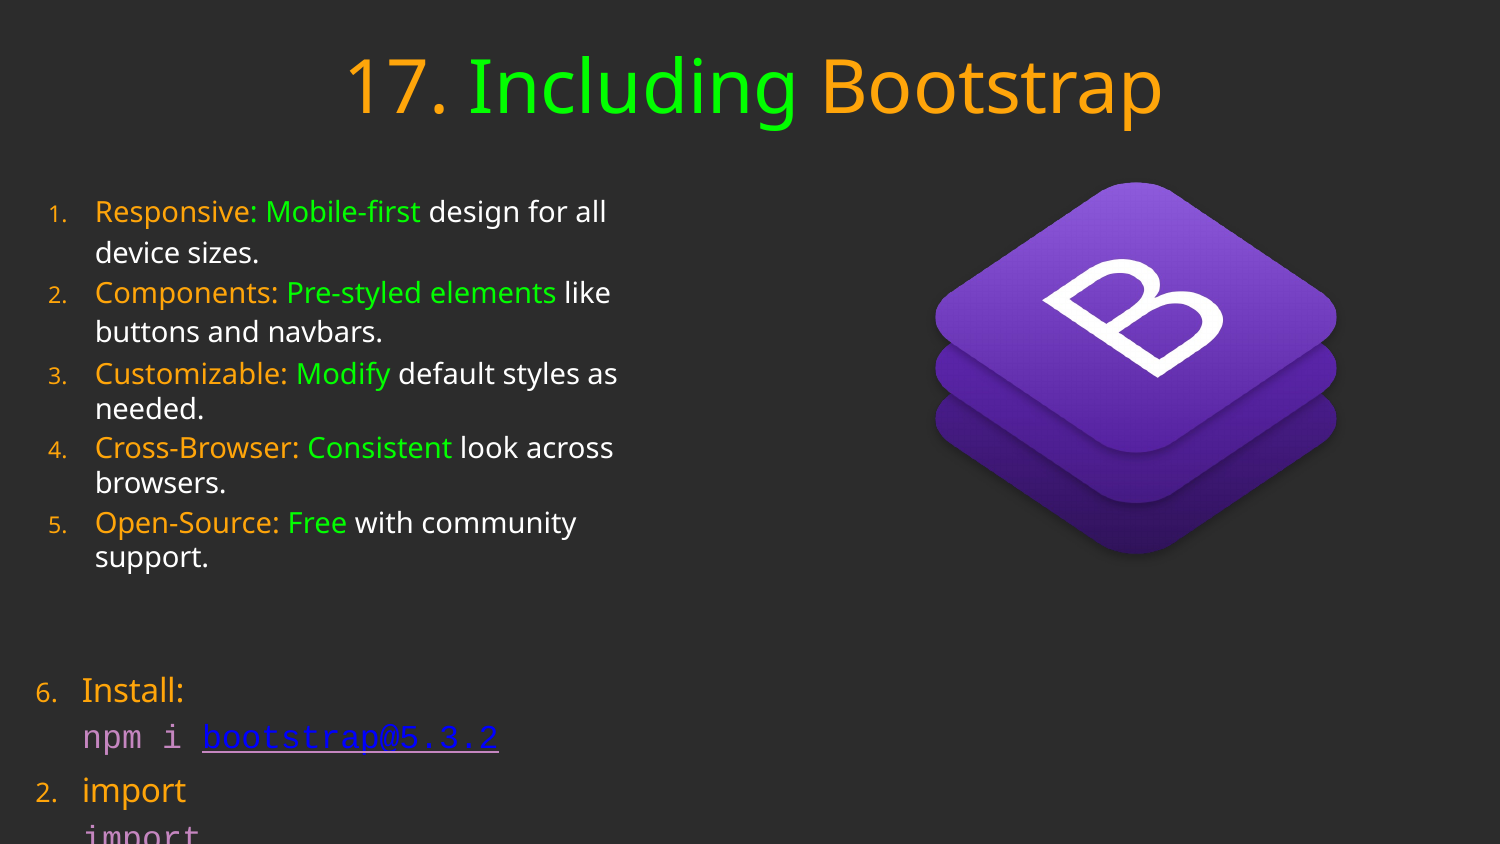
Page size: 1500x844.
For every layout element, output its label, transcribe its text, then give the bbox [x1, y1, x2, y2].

picture [899, 171, 1372, 568]
text_box Responsive: Mobile-first design for all device sizes. Components: Pre-styled elements like buttons and navbars. Customizable: Modify default styles as needed. Cross-Browser: Consistent look across browsers. Open-Source: Free with community support. Install: npm i bootstrap@5.3.2 import import "bootstrap/dist/css/bootstrap.min.css"; [33, 185, 1007, 844]
title 17. Including Bootstrap [176, 21, 1324, 180]
